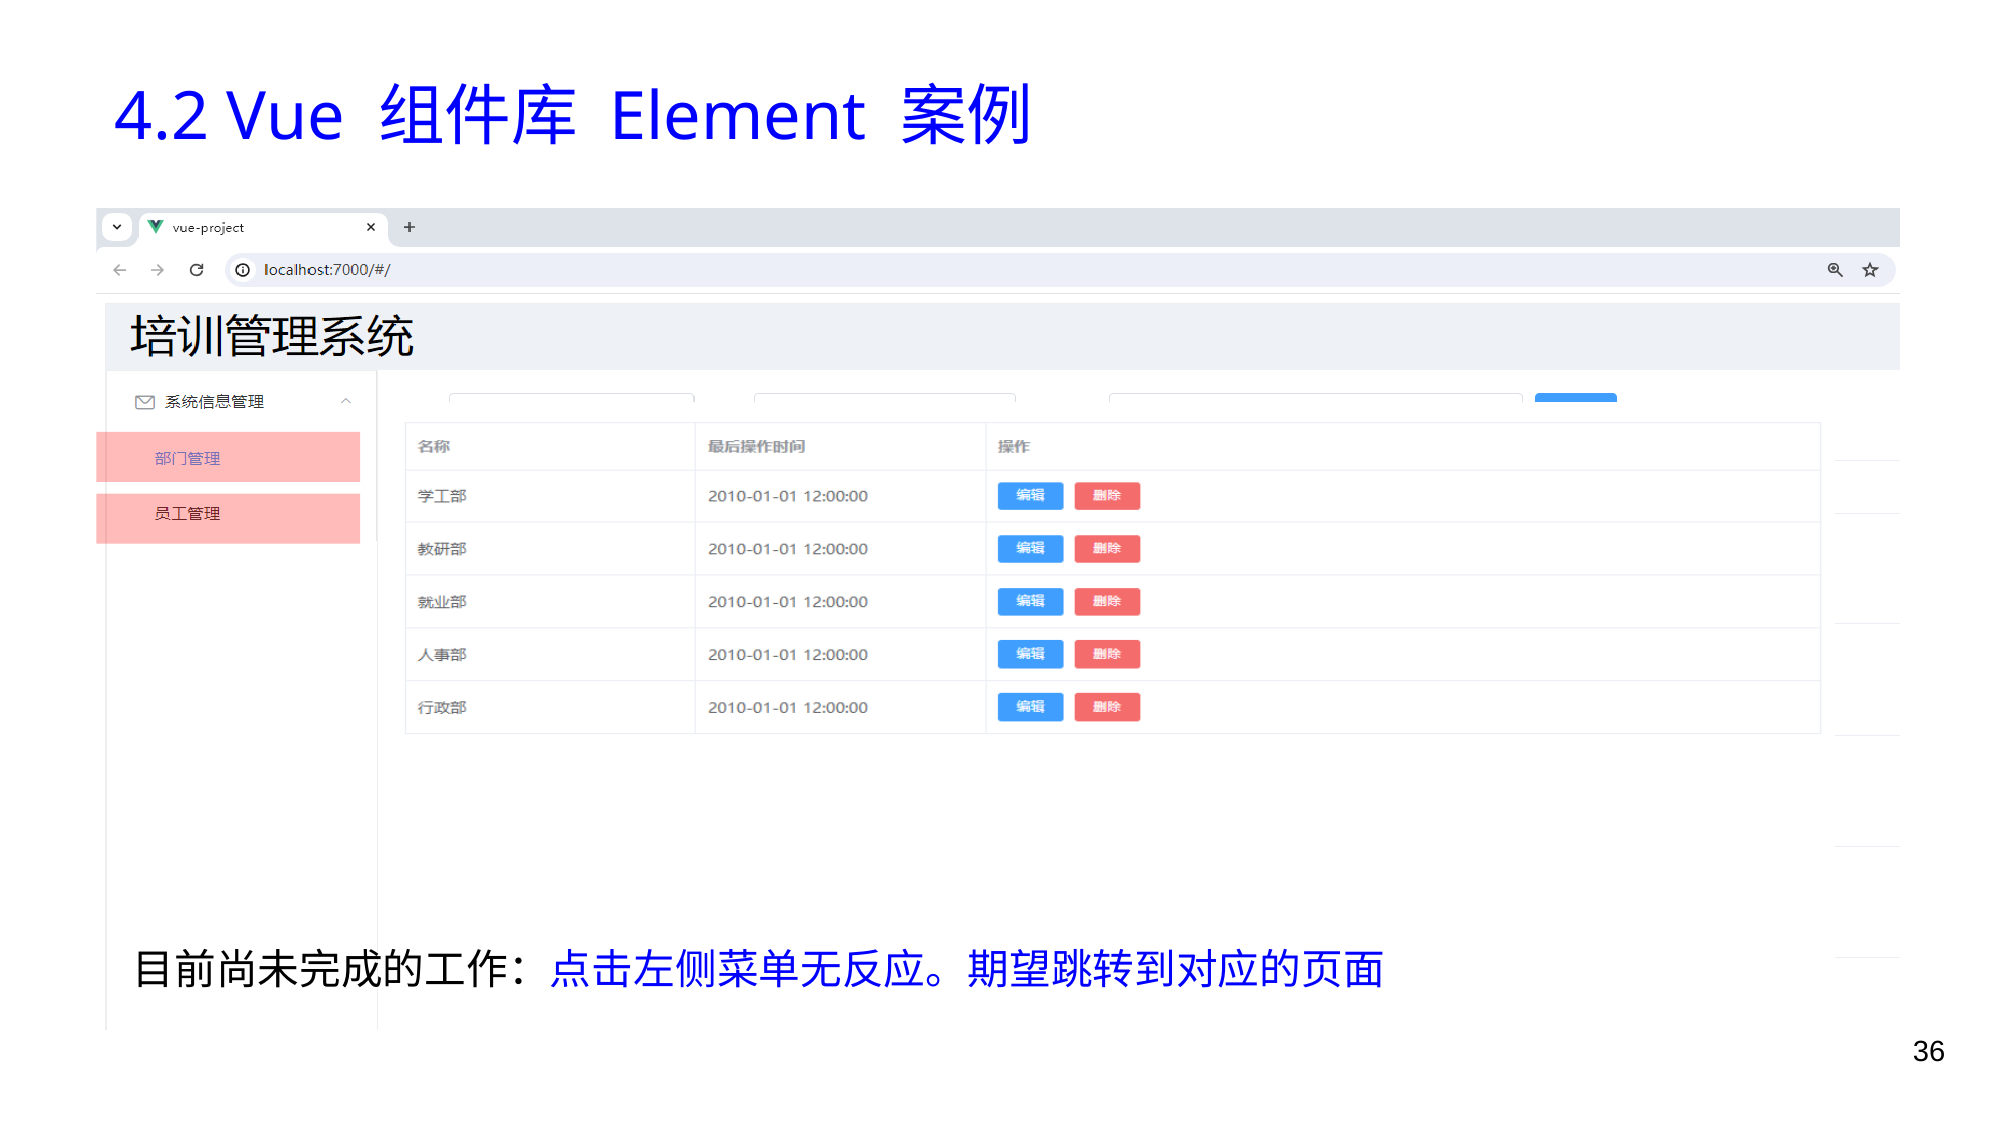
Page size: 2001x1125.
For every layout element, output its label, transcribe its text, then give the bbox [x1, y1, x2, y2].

title 4.2 Vue 组件库 Element 案例 [99, 45, 1900, 181]
picture [96, 207, 1901, 1030]
slide_number 36 [1493, 1024, 1961, 1103]
